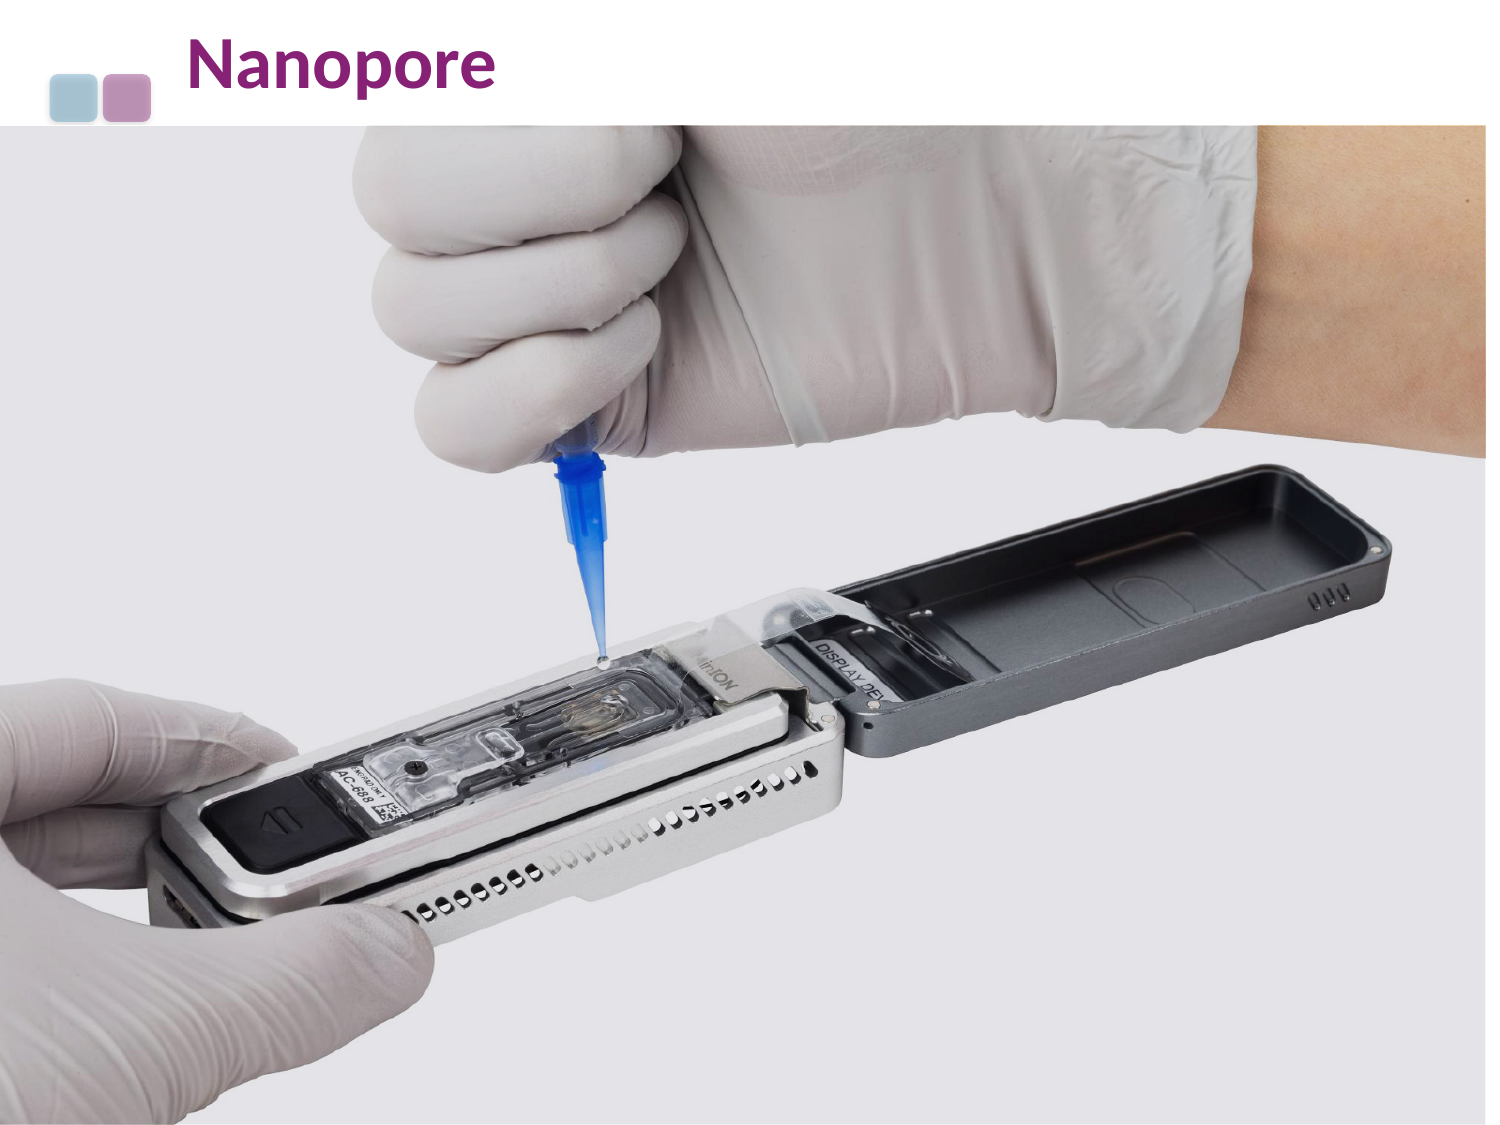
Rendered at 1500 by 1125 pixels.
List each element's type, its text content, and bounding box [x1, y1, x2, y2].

picture [0, 125, 1486, 1125]
title Nanopore [171, 5, 1461, 112]
